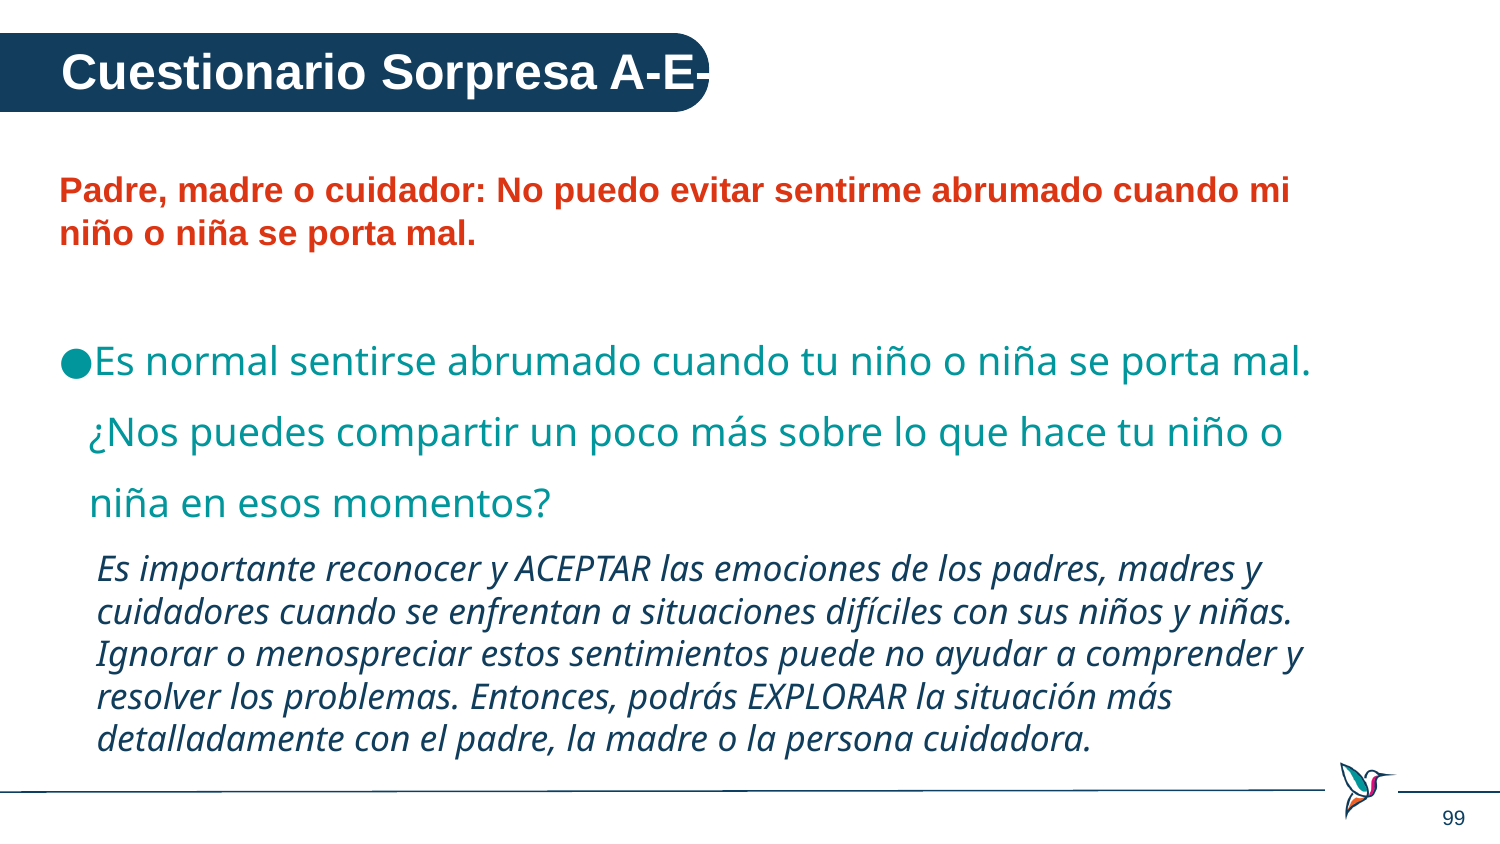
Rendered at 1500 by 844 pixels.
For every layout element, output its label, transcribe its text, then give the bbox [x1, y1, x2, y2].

text_box [0, 33, 691, 112]
picture [1338, 759, 1398, 823]
text_box Cuestionario Sorpresa A-E-C-P [46, 32, 1135, 108]
text_box Padre, madre o cuidador: No puedo evitar sentirme abrumado cuando mi niño o niña se porta mal. Es normal sentirse abrumado cuando tu niño o niña se porta mal. ¿Nos puedes compartir un poco más sobre lo que hace tu niño o niña en esos momentos? Es importante reconocer y ACEPTAR las emociones de los padres, madres y cuidadores cuando se enfrentan a situaciones difíciles con sus niños y niñas. Ignorar o menospreciar estos sentimientos puede no ayudar a comprender y resolver los problemas. Entonces, podrás EXPLORAR la situación más detalladamente con el padre, la madre o la persona cuidadora. [44, 159, 1351, 767]
